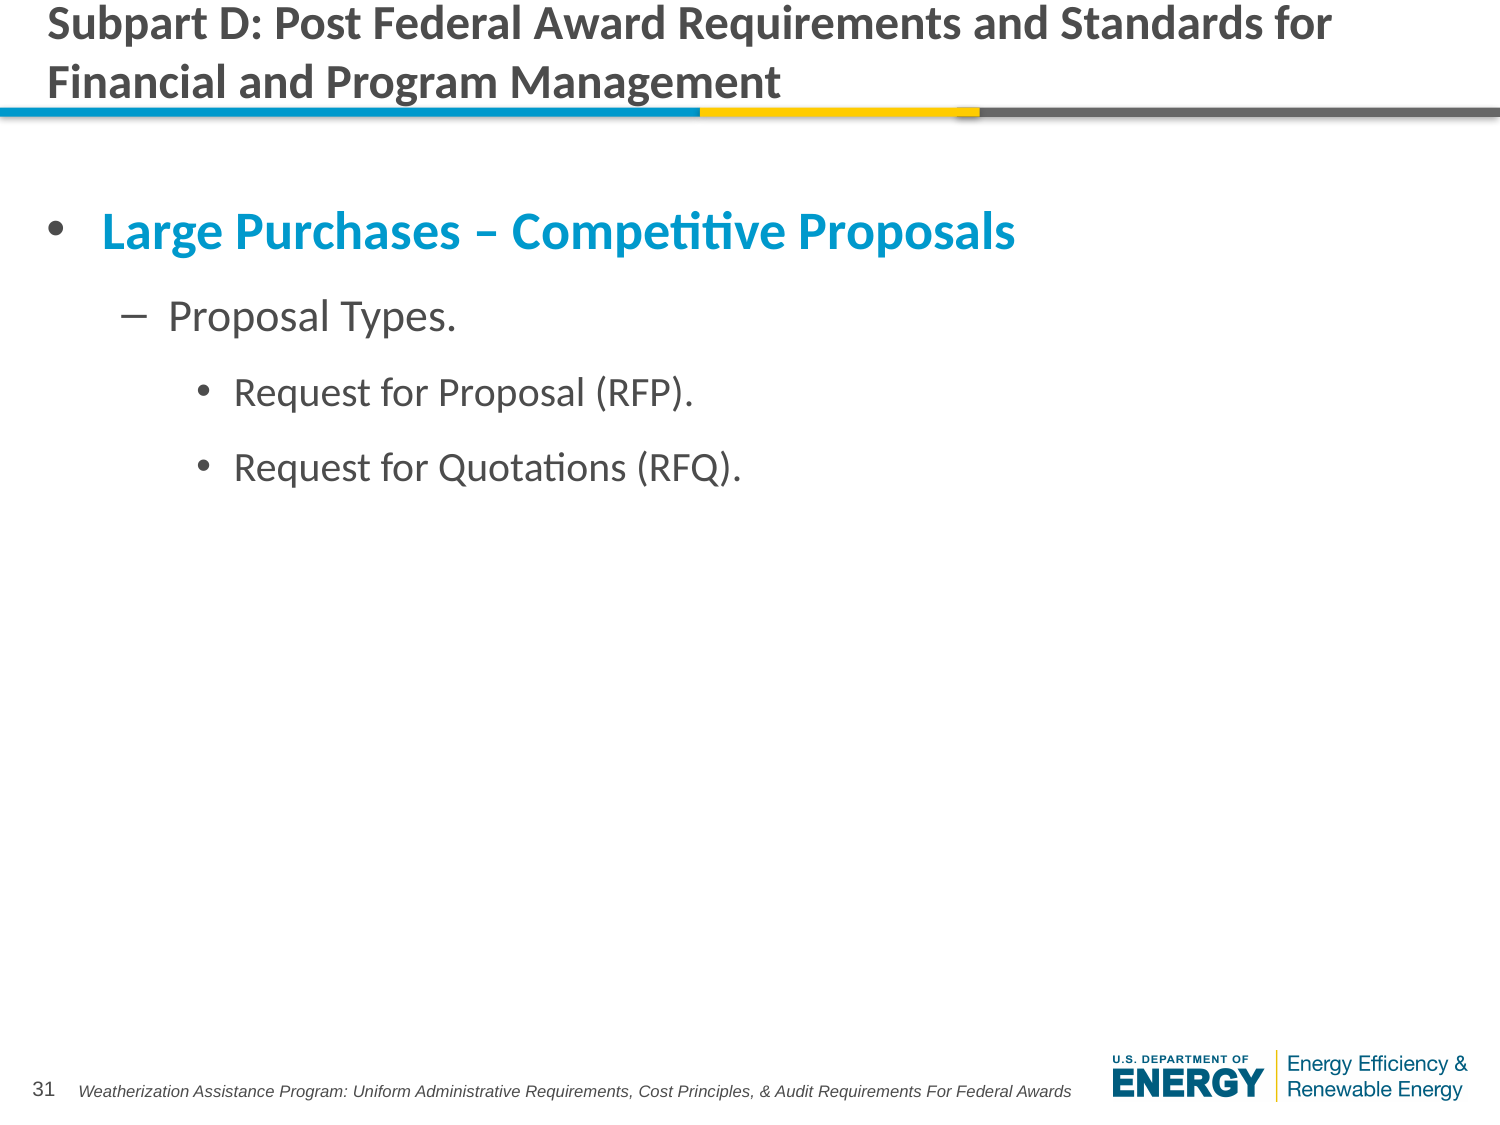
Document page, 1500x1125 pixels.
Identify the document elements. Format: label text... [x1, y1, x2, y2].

title Subpart D: Post Federal Award Requirements and Standards for Financial and Program Management [32, 0, 1464, 117]
picture [1113, 1050, 1468, 1102]
list Large Purchases – Competitive Proposals Proposal Types. Request for Proposal (RFP). Request for Quotations (RFQ). [31, 187, 1464, 799]
